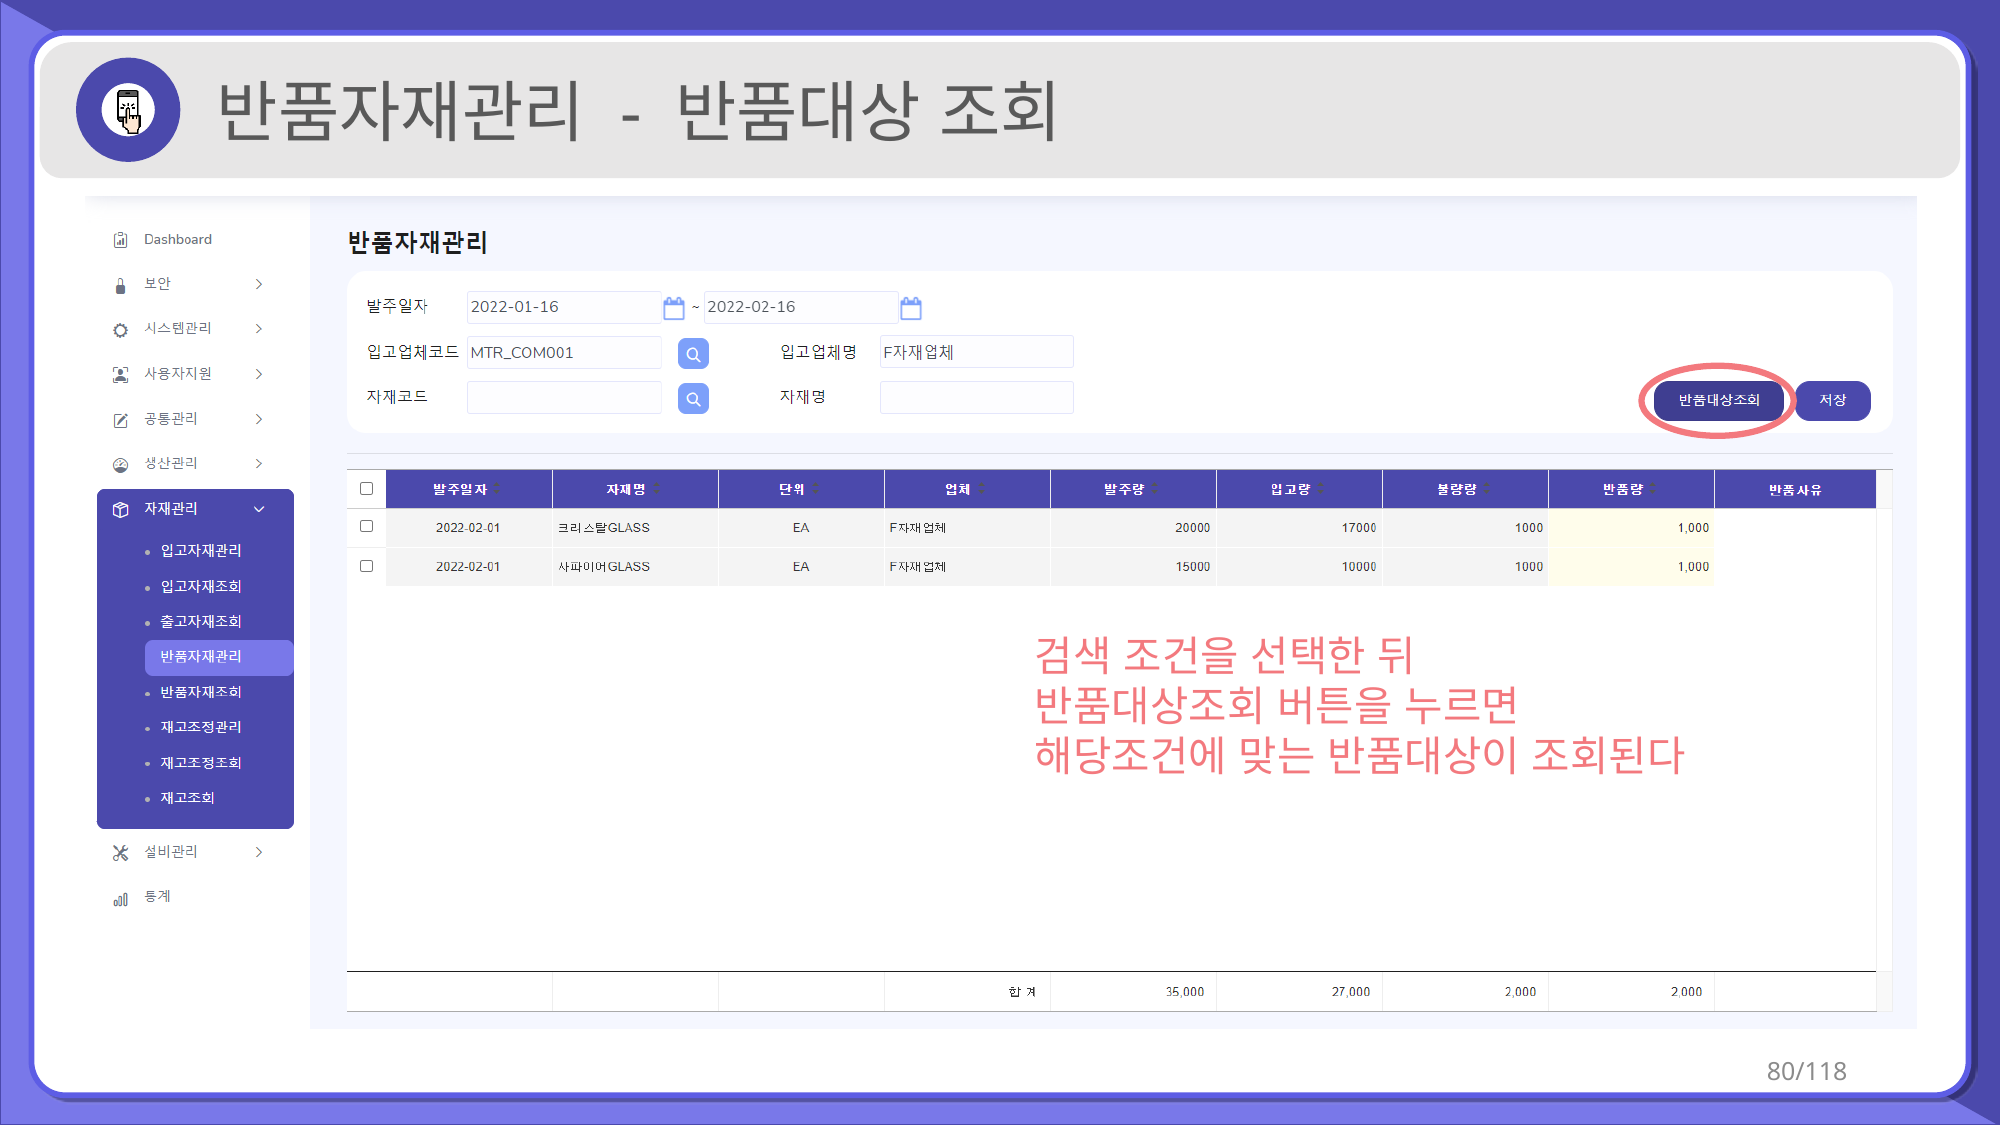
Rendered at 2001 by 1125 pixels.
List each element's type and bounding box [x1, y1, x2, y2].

picture [102, 88, 155, 135]
picture [85, 195, 1917, 1029]
text_box [0, 0, 2000, 1125]
